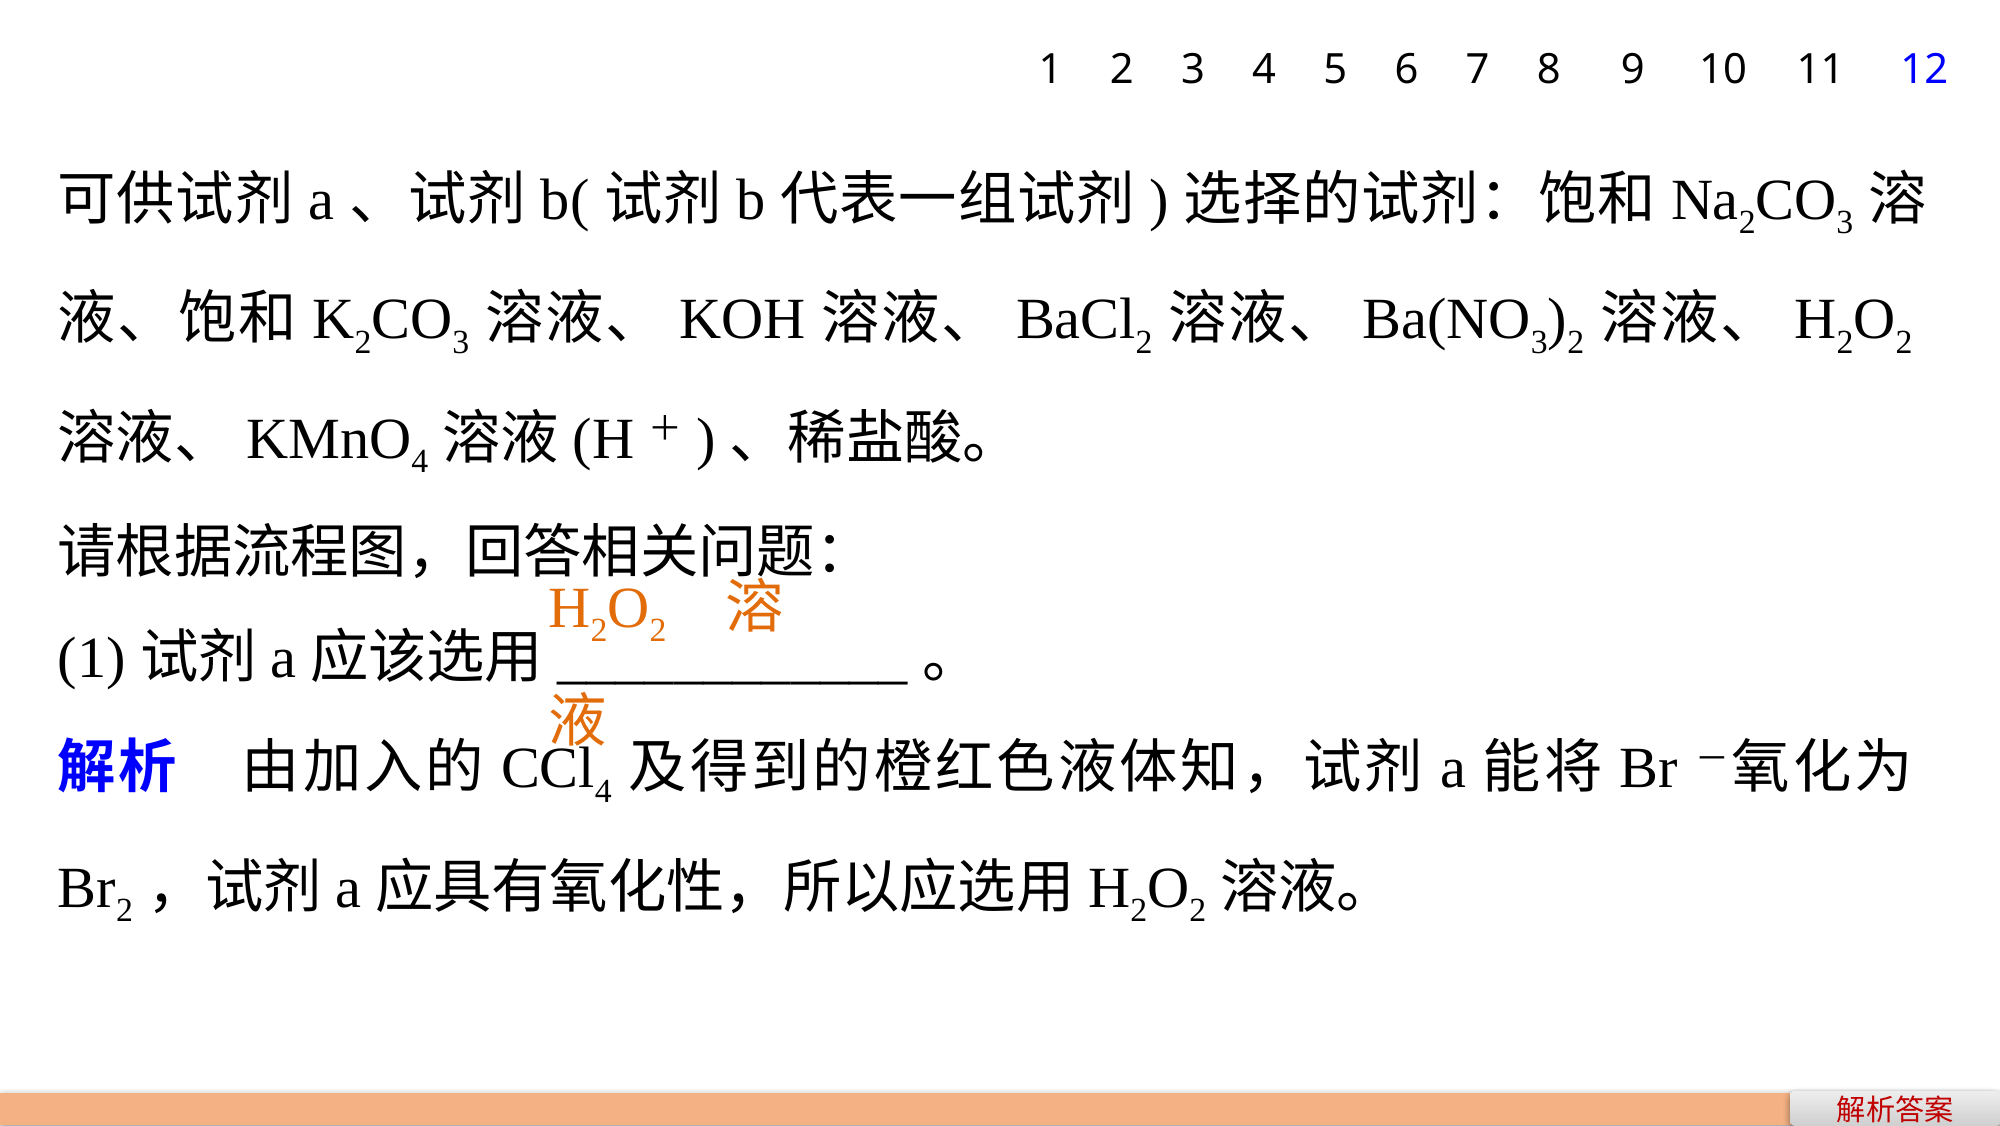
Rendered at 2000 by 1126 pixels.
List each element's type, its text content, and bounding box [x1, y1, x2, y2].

text_box 3 [1165, 19, 1225, 114]
text_box 9 [1592, 19, 1665, 114]
text_box 10 [1676, 19, 1768, 114]
text_box 12 [1876, 19, 1969, 114]
text_box 5 [1308, 19, 1368, 114]
text_box 1 [1023, 19, 1083, 114]
text_box 7 [1450, 19, 1510, 114]
text_box 11 [1779, 19, 1865, 114]
text_box 6 [1379, 19, 1439, 114]
text_box [0, 1092, 1787, 1126]
text_box 4 [1237, 19, 1297, 114]
text_box 解析答案 [1788, 1089, 2000, 1126]
text_box 2 [1094, 19, 1154, 114]
text_box H2O2溶液 [533, 521, 799, 656]
text_box 8 [1521, 19, 1581, 114]
text_box 可供试剂a、试剂b(试剂b代表一组试剂)选择的试剂：饱和Na2CO3溶液、饱和K2CO3溶液、KOH溶液、BaCl2溶液、Ba(NO3)2溶液、H2O2溶液、KMnO4溶液(H＋)、稀盐酸。 请根据流程图，回答相关问题： (1)试剂a应该选用____________。 解析 由加入的CCl4及得到的橙红色液体知，试剂a能将Br－氧化为Br2，试剂a应具有氧化性，所以应选用H2O2溶液。 [42, 113, 1942, 936]
